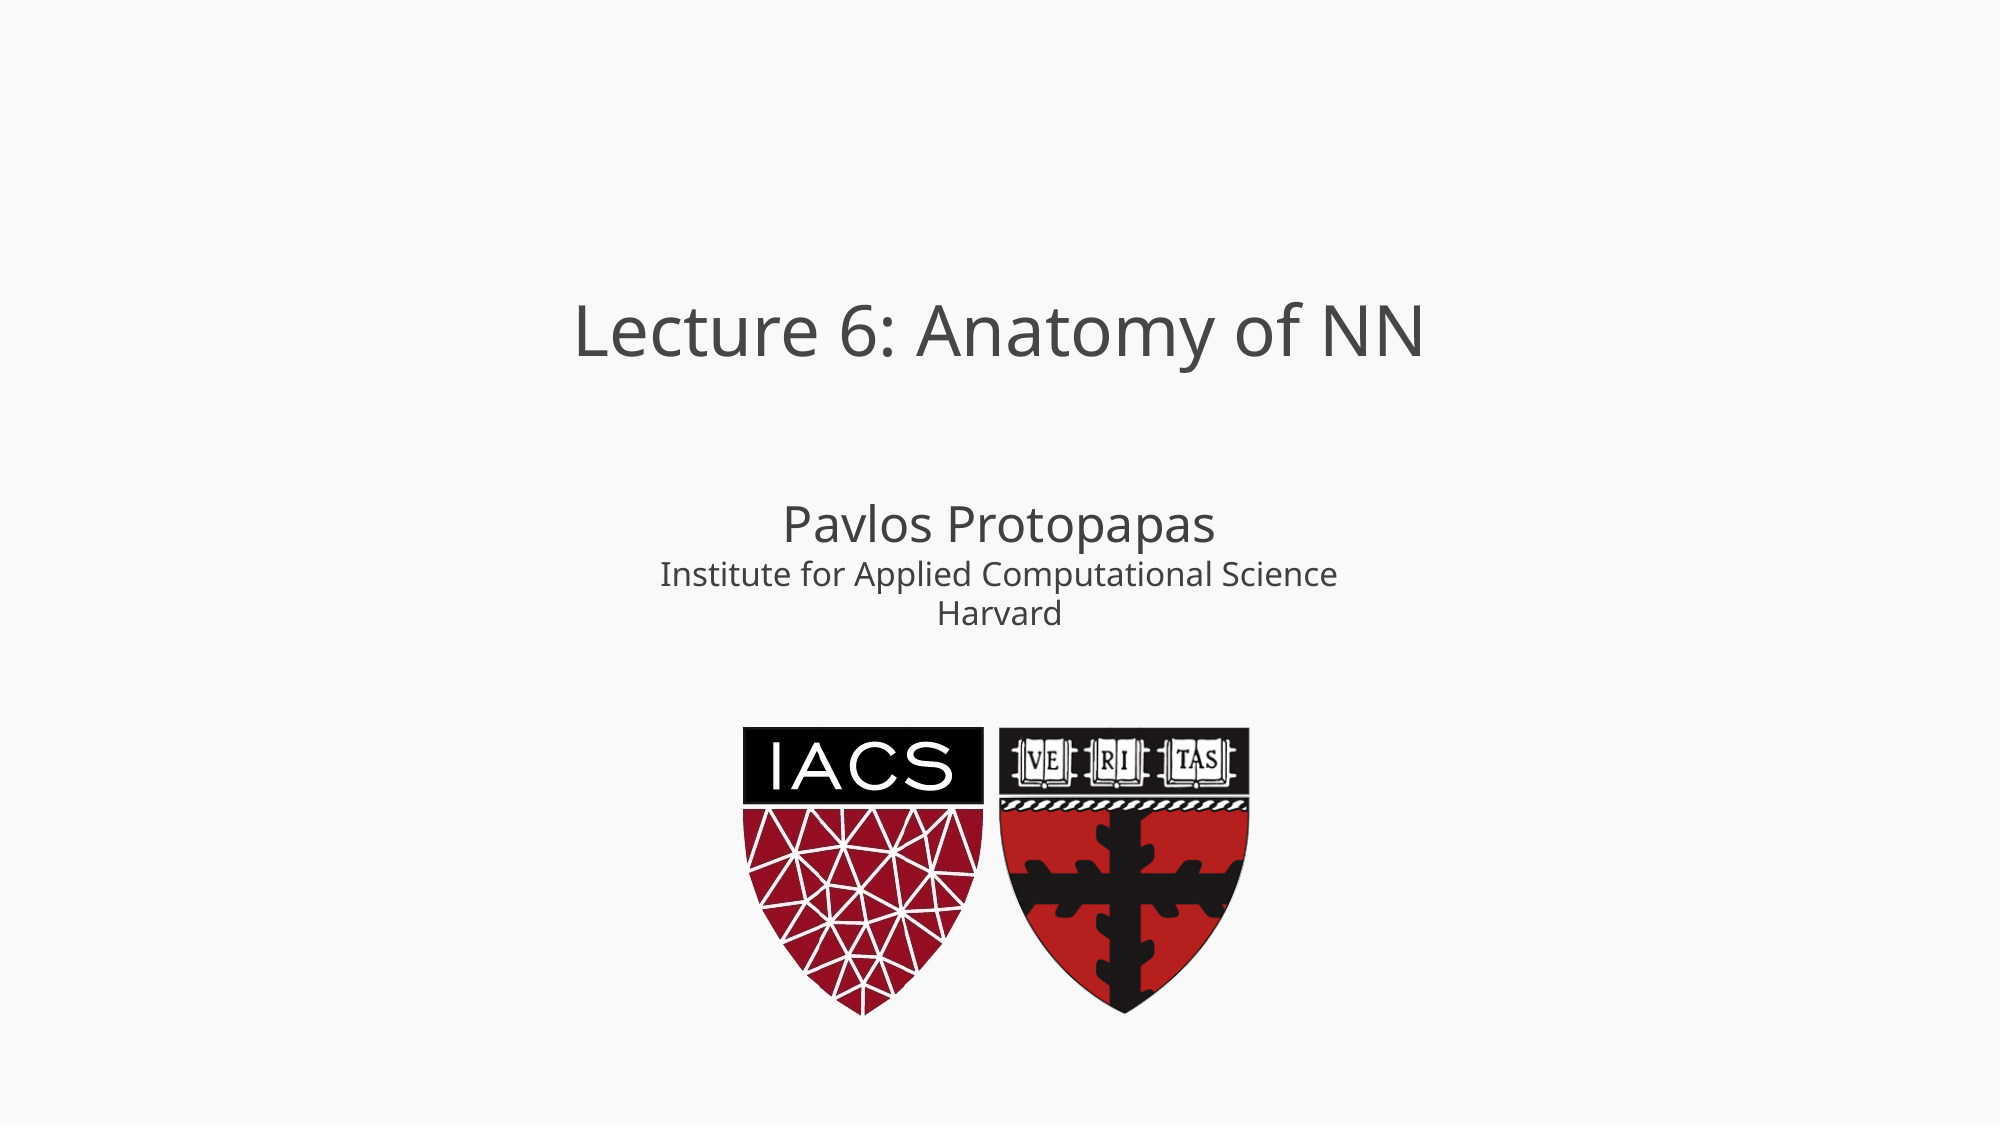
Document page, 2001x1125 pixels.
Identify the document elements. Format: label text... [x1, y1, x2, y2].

title Lecture 6: Anatomy of NN [150, 278, 1850, 520]
picture [734, 726, 990, 1016]
picture [996, 726, 1252, 1016]
